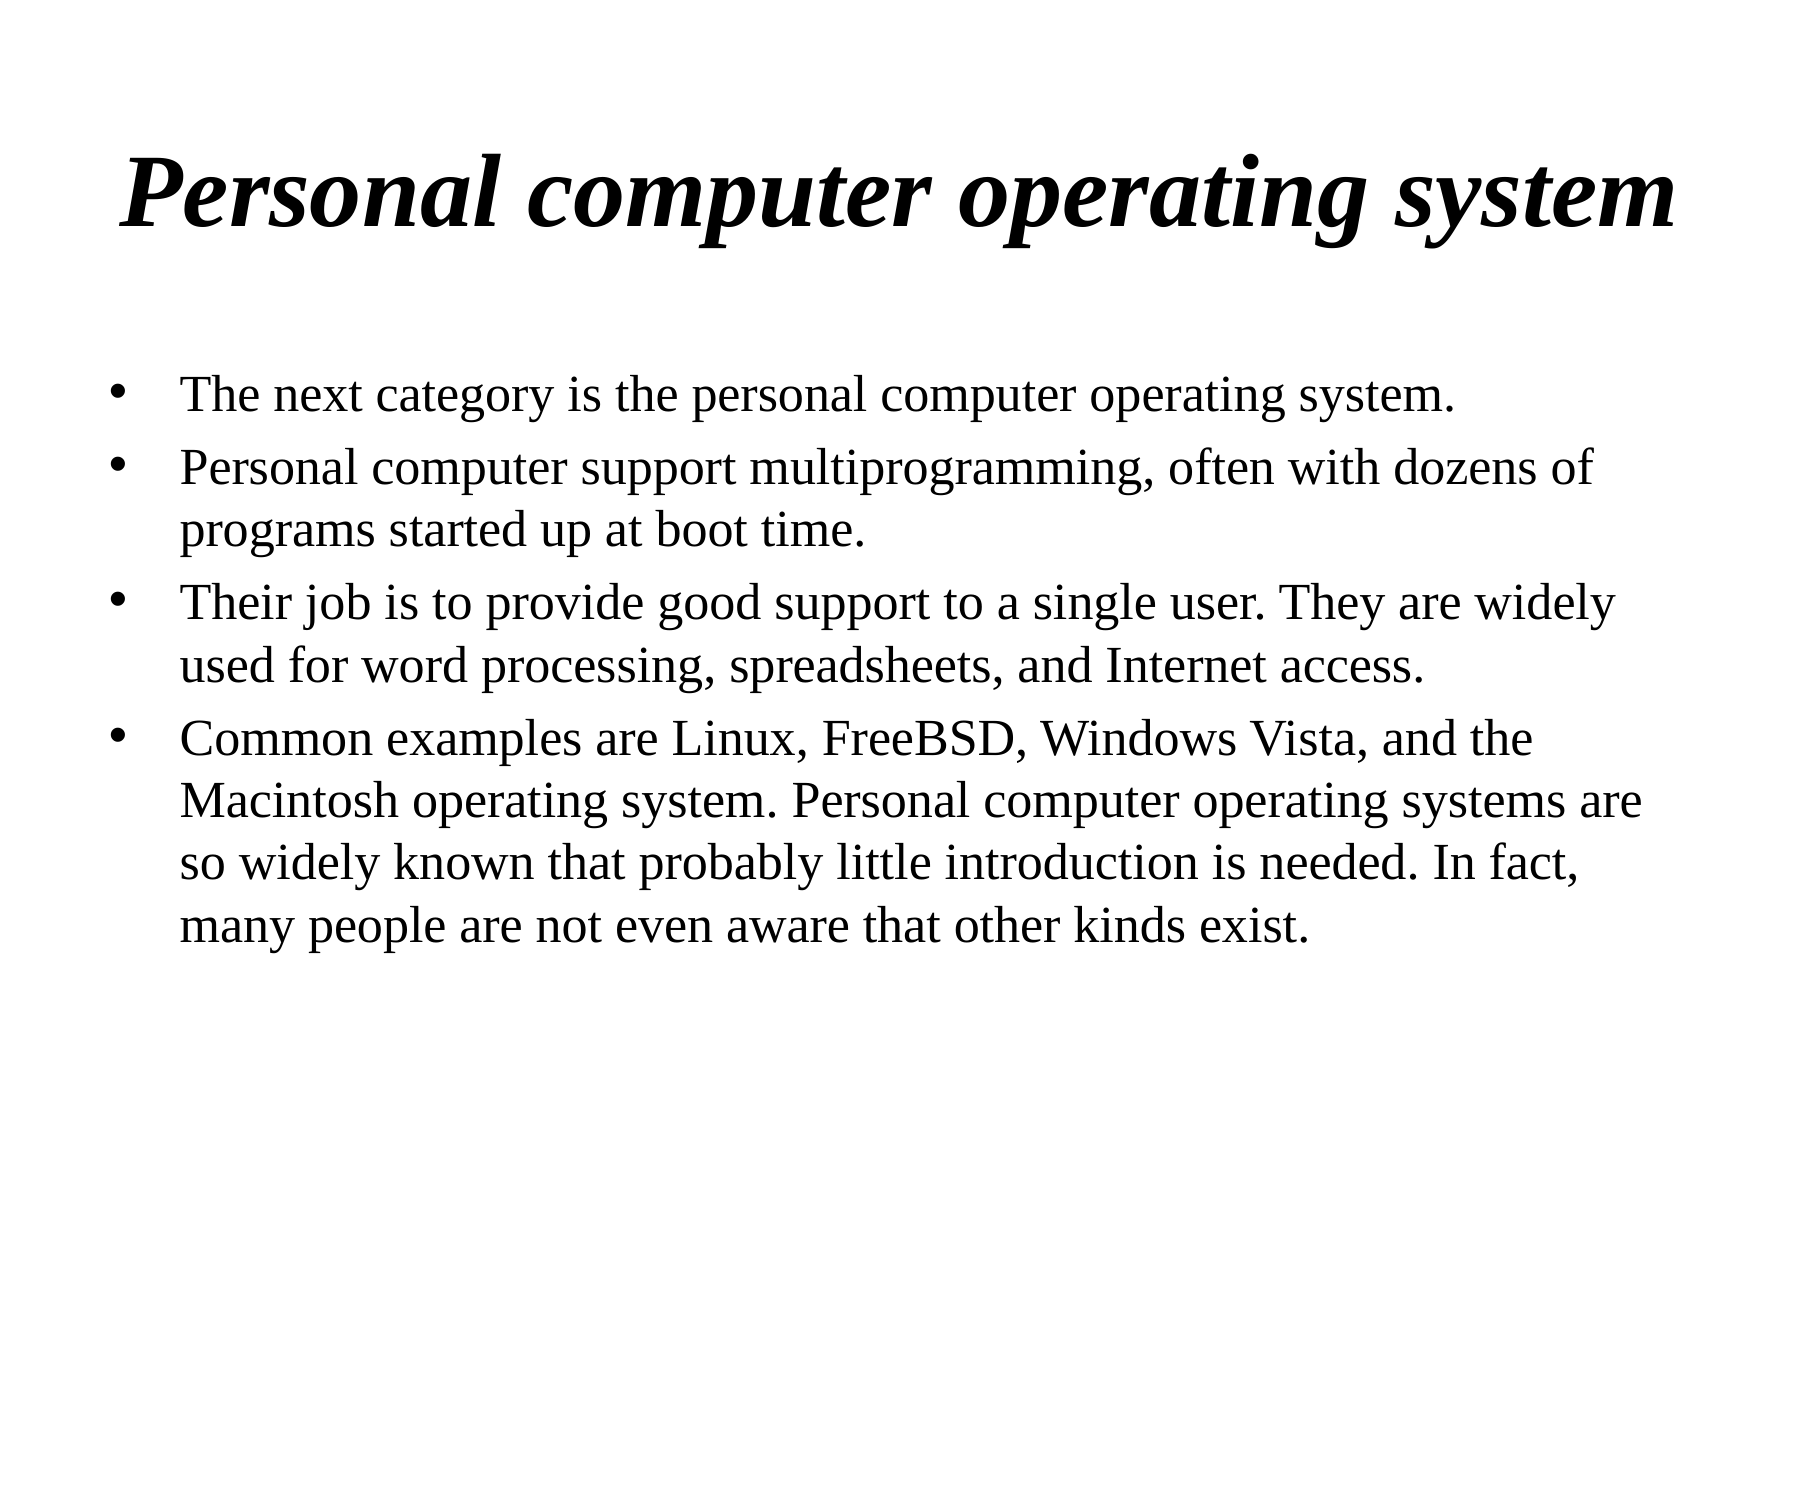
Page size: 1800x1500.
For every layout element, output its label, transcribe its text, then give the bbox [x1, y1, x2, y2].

title Personal computer operating system [90, 60, 1710, 310]
list The next category is the personal computer operating system. Personal computer support multiprogramming, often with dozens of programs started up at boot time. Their job is to provide good support to a single user. They are widely used for word processing, spreadsheets, and Internet access. Common examples are Linux, FreeBSD, Windows Vista, and the Macintosh operating system. Personal computer operating systems are so widely known that probably little introduction is needed. In fact, many people are not even aware that other kinds exist. [90, 350, 1710, 1340]
